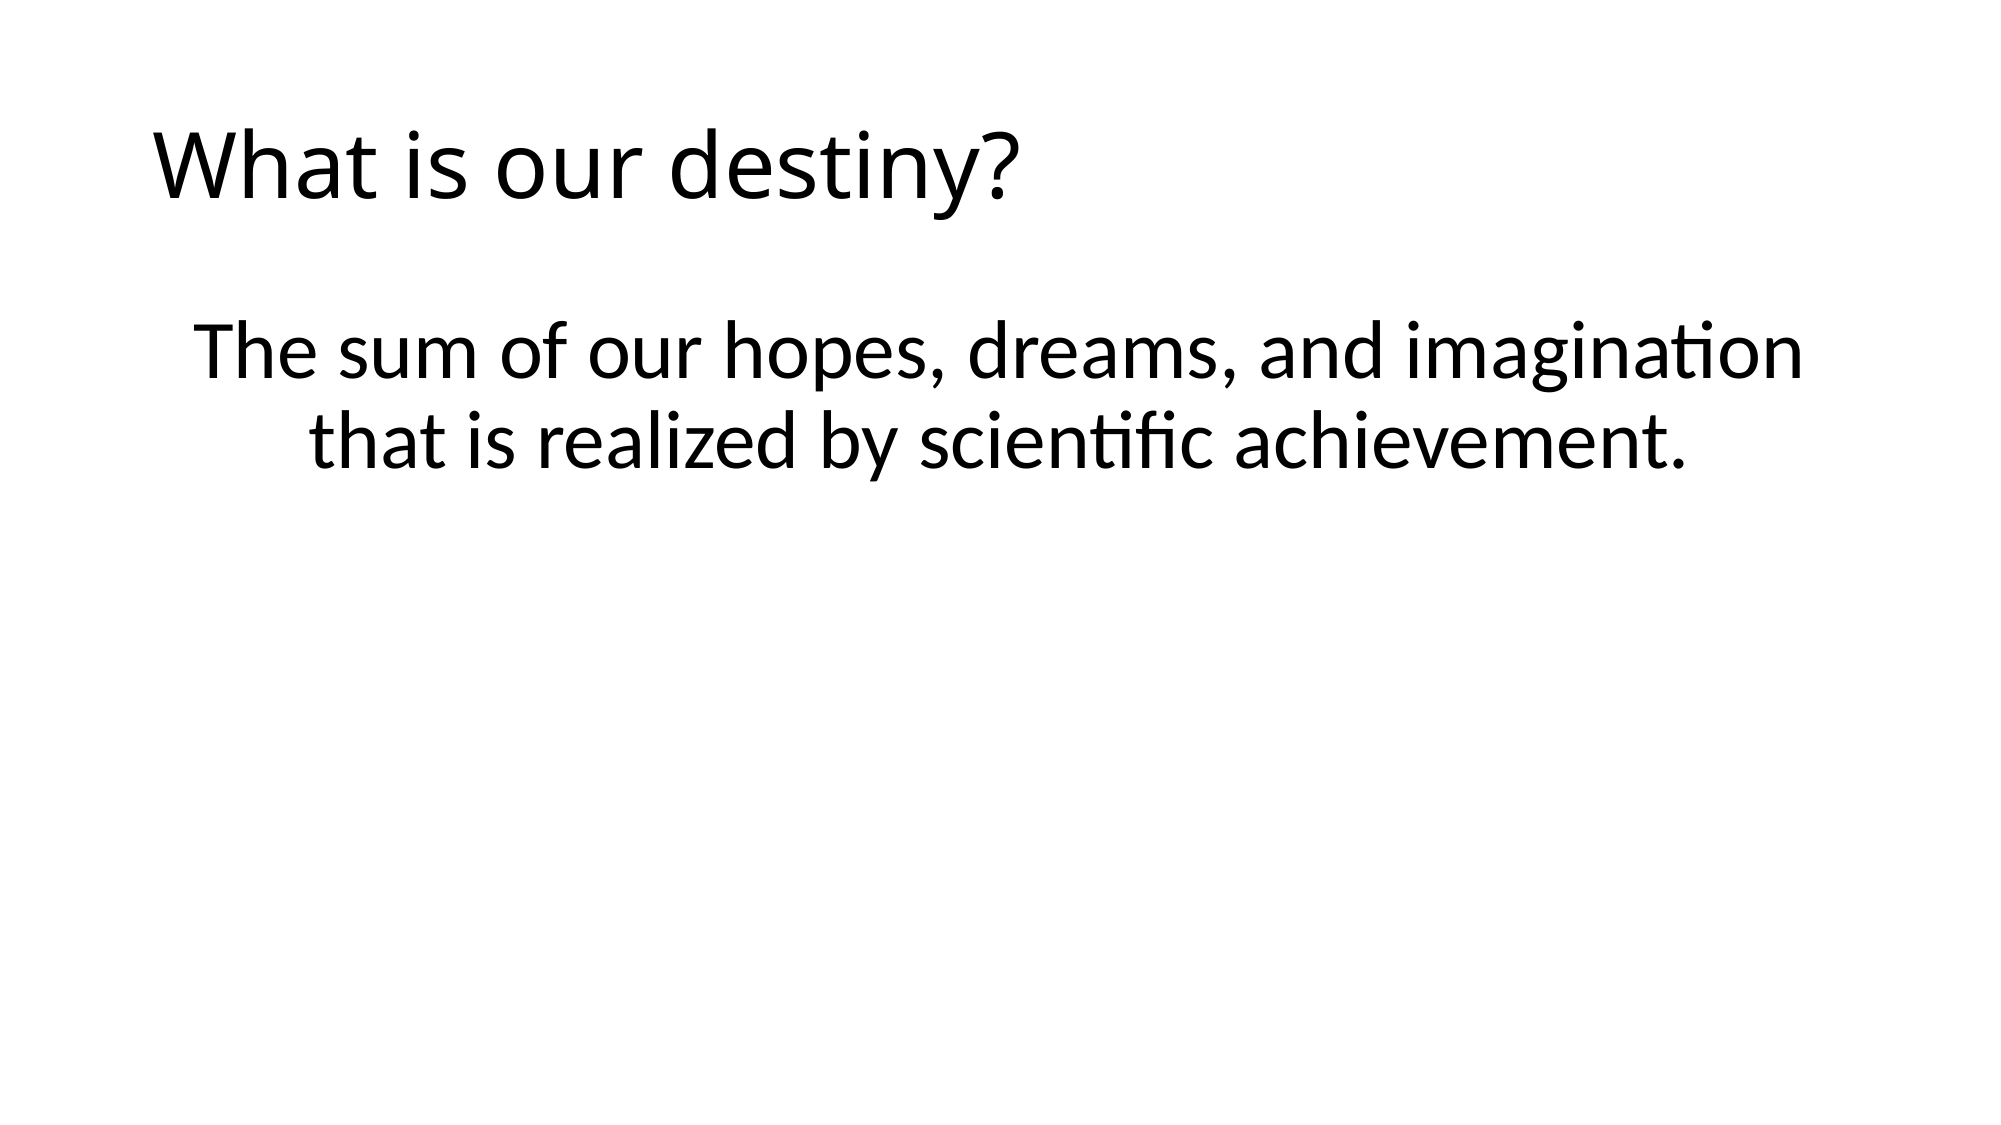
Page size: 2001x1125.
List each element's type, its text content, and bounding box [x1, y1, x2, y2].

title What is our destiny? [137, 59, 1863, 278]
list The sum of our hopes, dreams, and imagination that is realized by scientific achievement. [137, 299, 1863, 1014]
